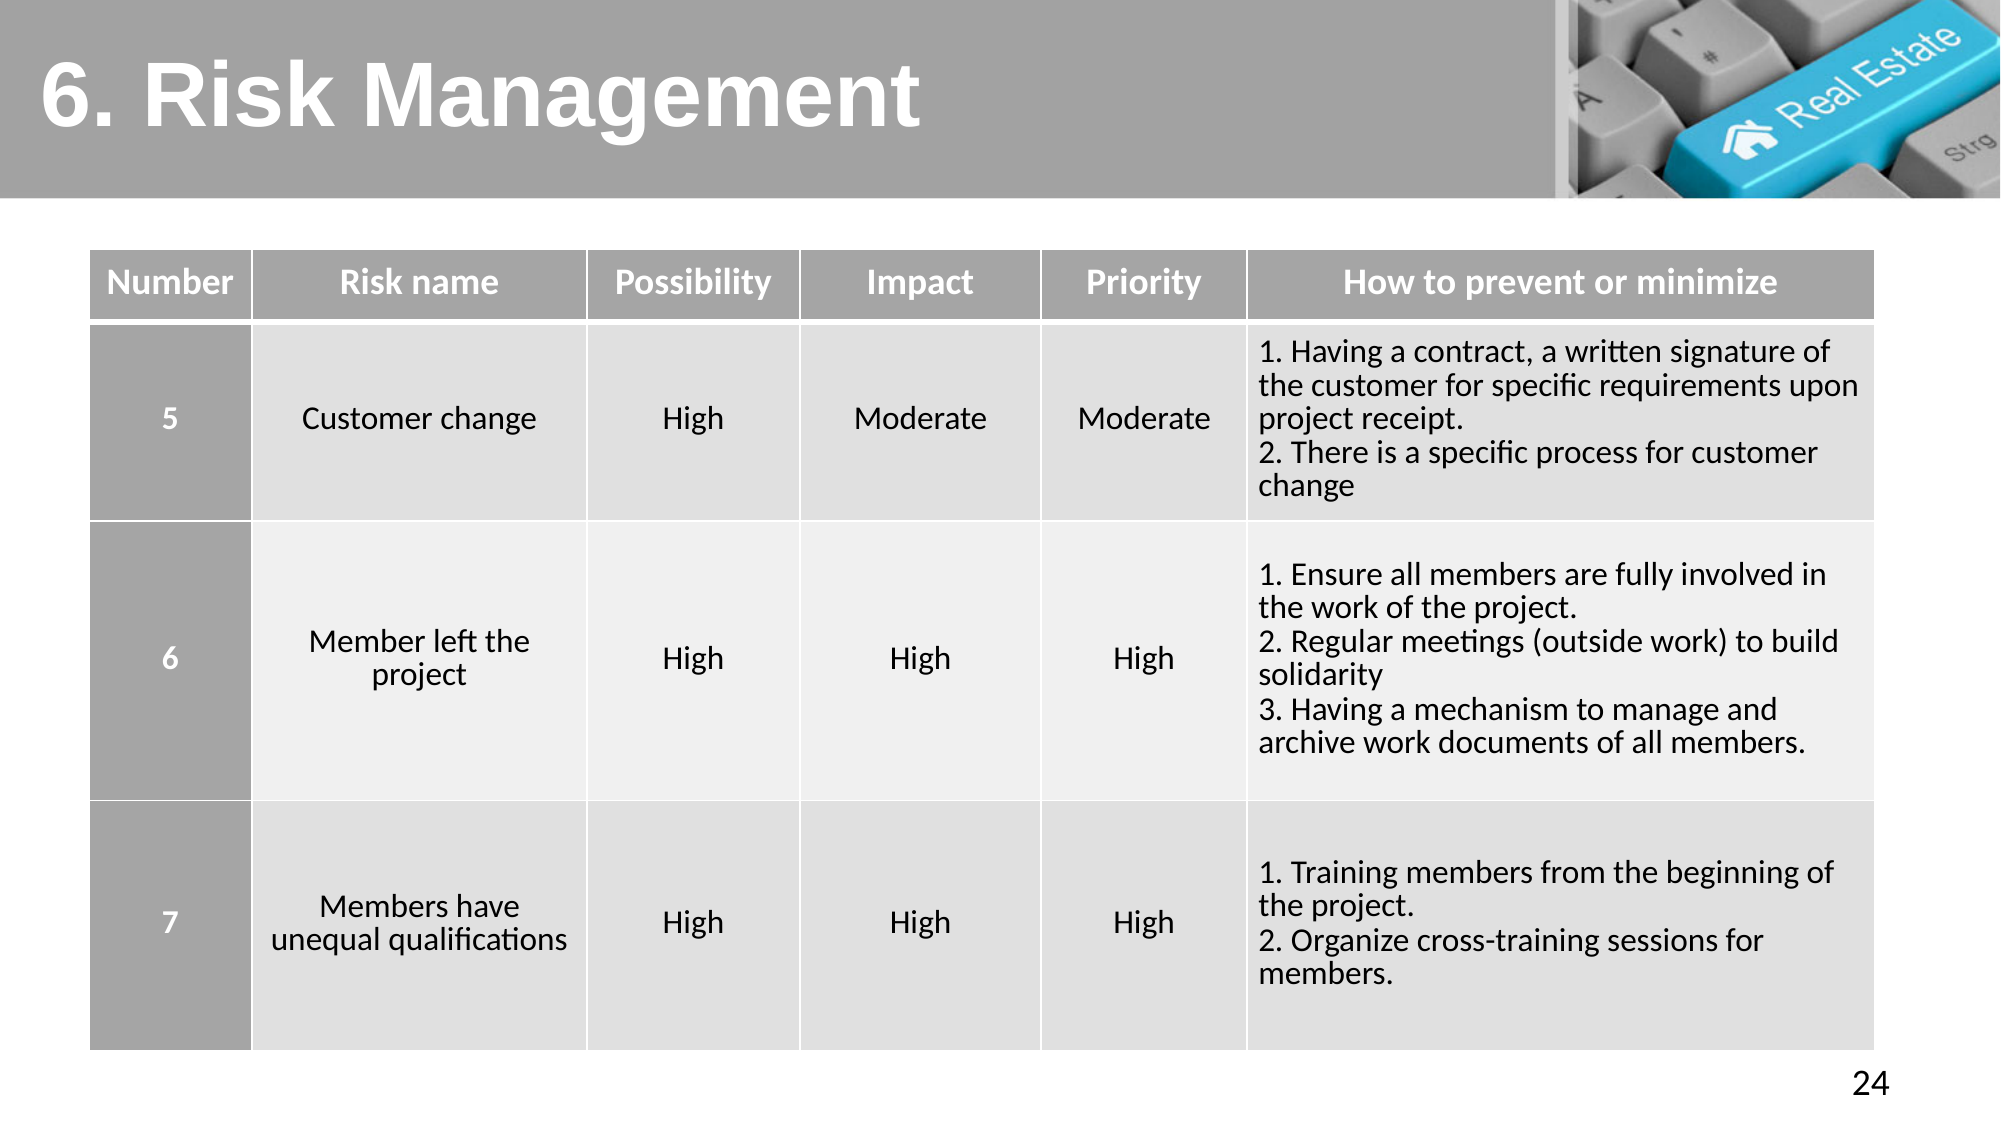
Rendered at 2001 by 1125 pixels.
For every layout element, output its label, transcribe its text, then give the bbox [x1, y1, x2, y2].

table_cell 1. Ensure all members are fully involved in the work of the project. 2. Regular meetings (outside work) to build solidarity 3. Having a mechanism to manage and archive work documents of all members. [1248, 522, 1874, 800]
table_header Number [90, 250, 251, 319]
table_cell High [801, 801, 1040, 1050]
table_cell High [588, 325, 799, 520]
table_header How to prevent or minimize [1248, 250, 1874, 319]
table_cell Moderate [801, 325, 1040, 520]
table_header Impact [801, 250, 1040, 319]
table_cell High [588, 522, 799, 800]
table_cell High [801, 522, 1040, 800]
table_cell High [1042, 801, 1246, 1050]
text_box 24 [1837, 1050, 1912, 1111]
table_cell Members have unequal qualifications [253, 801, 586, 1050]
table_cell Member left the project [253, 522, 586, 800]
table_header Risk name [253, 250, 586, 319]
table_cell 1. Training members from the beginning of the project. 2. Organize cross-training sessions for members. [1248, 801, 1874, 1050]
picture [0, 0, 2001, 1125]
title 6. Risk Management [0, 0, 2000, 194]
table_header Priority [1042, 250, 1246, 319]
table_cell 1. Having a contract, a written signature of the customer for specific requirements upon project receipt. 2. There is a specific process for customer change [1248, 325, 1874, 520]
table_cell 6 [90, 522, 251, 800]
table_cell 5 [90, 325, 251, 520]
table_cell High [1042, 522, 1246, 800]
table_cell 7 [90, 801, 251, 1050]
table_cell Customer change [253, 325, 586, 520]
table_header Possibility [588, 250, 799, 319]
table_cell High [588, 801, 799, 1050]
table_cell Moderate [1042, 325, 1246, 520]
